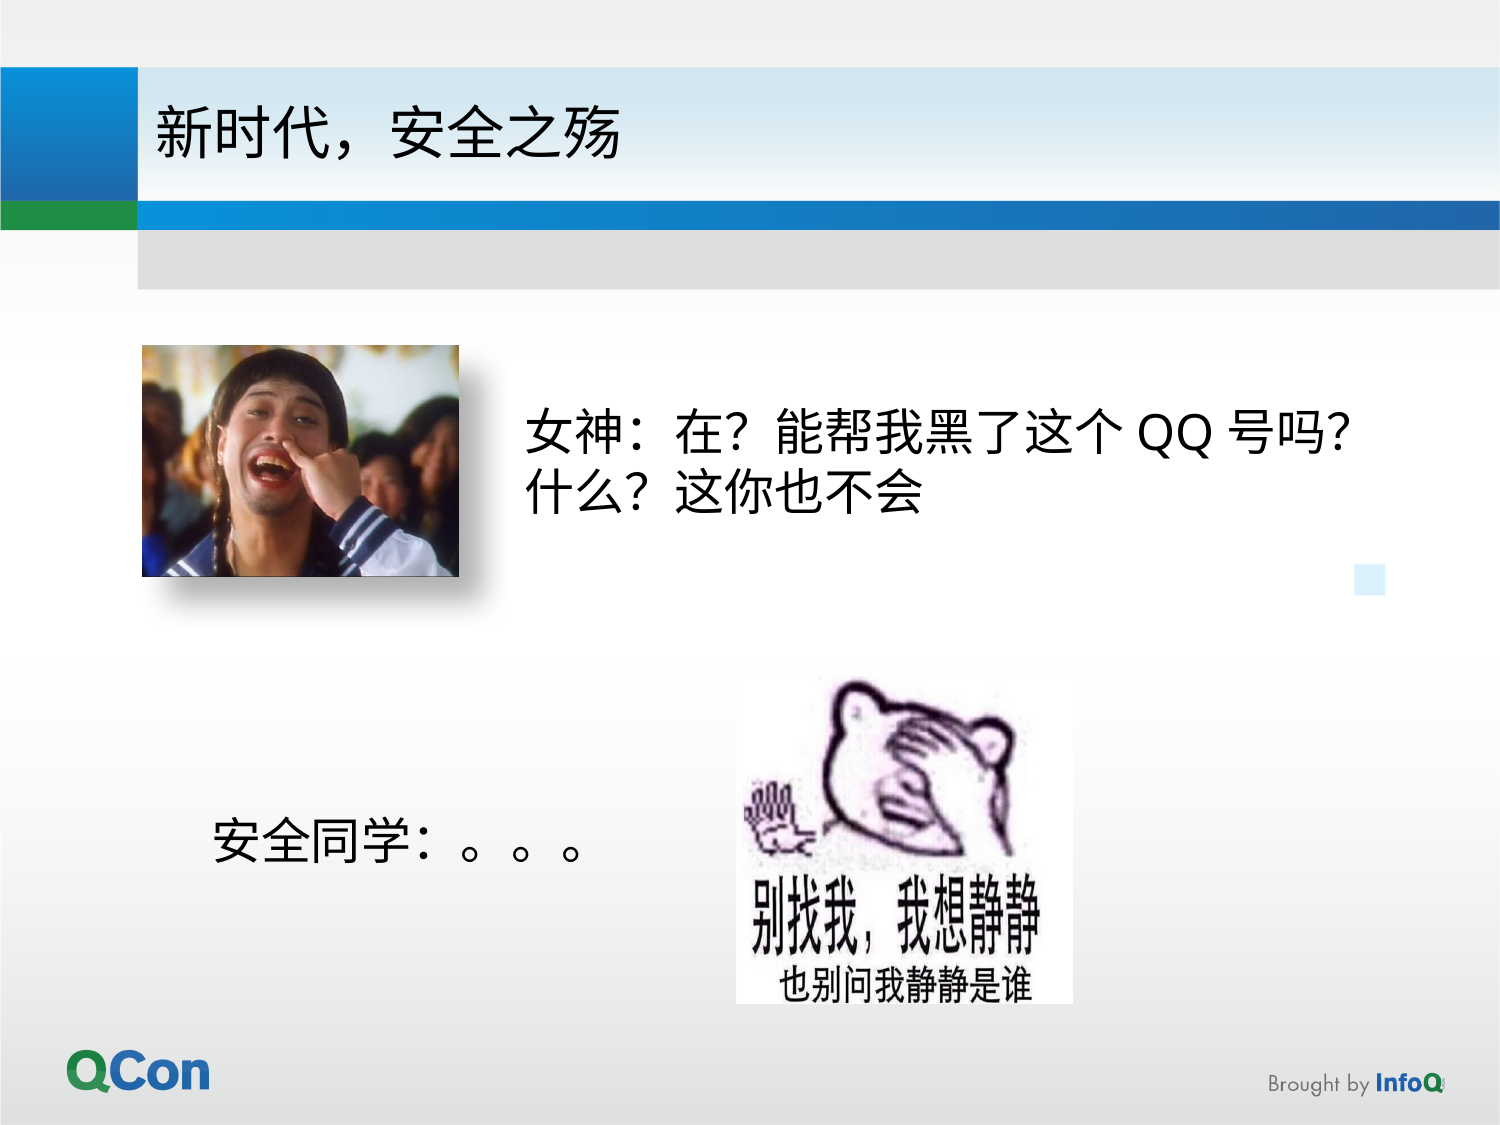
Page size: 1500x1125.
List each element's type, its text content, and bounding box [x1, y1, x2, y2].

text_box 安全同学：。。。 [196, 802, 705, 877]
text_box 新时代，安全之殇 [155, 96, 739, 203]
picture [0, 0, 1500, 1125]
text_box 女神：在？能帮我黑了这个QQ号吗？什么？这你也不会 [510, 392, 1407, 528]
